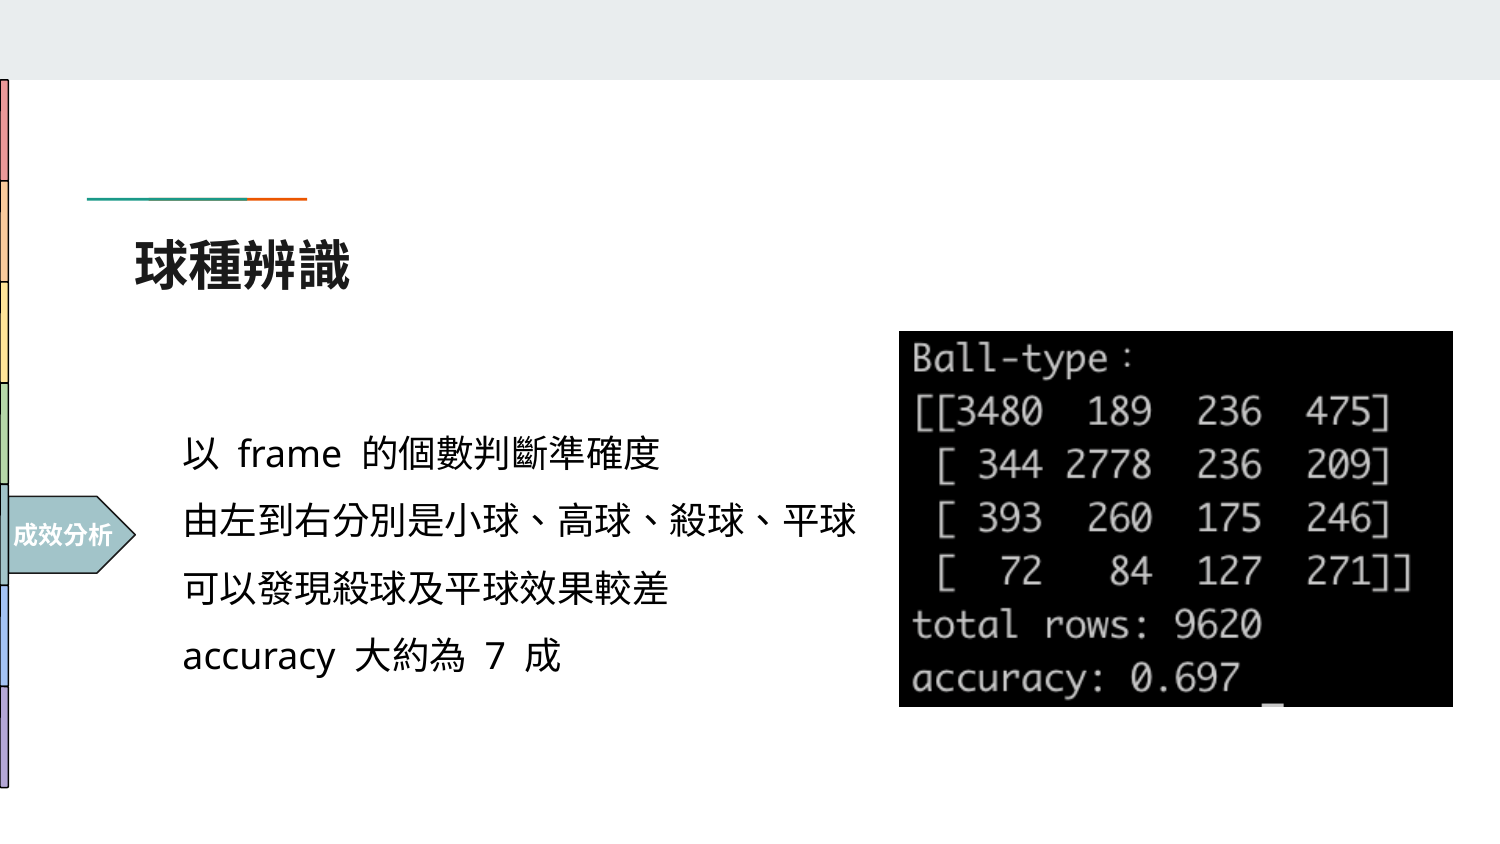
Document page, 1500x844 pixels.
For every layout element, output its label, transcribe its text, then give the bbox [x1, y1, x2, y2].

text_box [0, 585, 9, 686]
text_box [0, 484, 9, 504]
text_box [9, 496, 105, 504]
text_box [0, 565, 9, 585]
text_box 以 frame 的個數判斷準確度 由左到右分別是小球、高球、殺球、平球 可以發現殺球及平球效果較差 accuracy 大約為 7 成 [167, 392, 881, 693]
text_box [9, 565, 105, 574]
picture [898, 330, 1453, 707]
text_box [0, 686, 9, 788]
title 球種辨識 [119, 216, 1381, 305]
text_box [0, 383, 9, 484]
text_box [0, 79, 9, 181]
text_box [0, 281, 9, 383]
text_box 成效分析 [0, 504, 149, 565]
text_box [0, 180, 9, 282]
